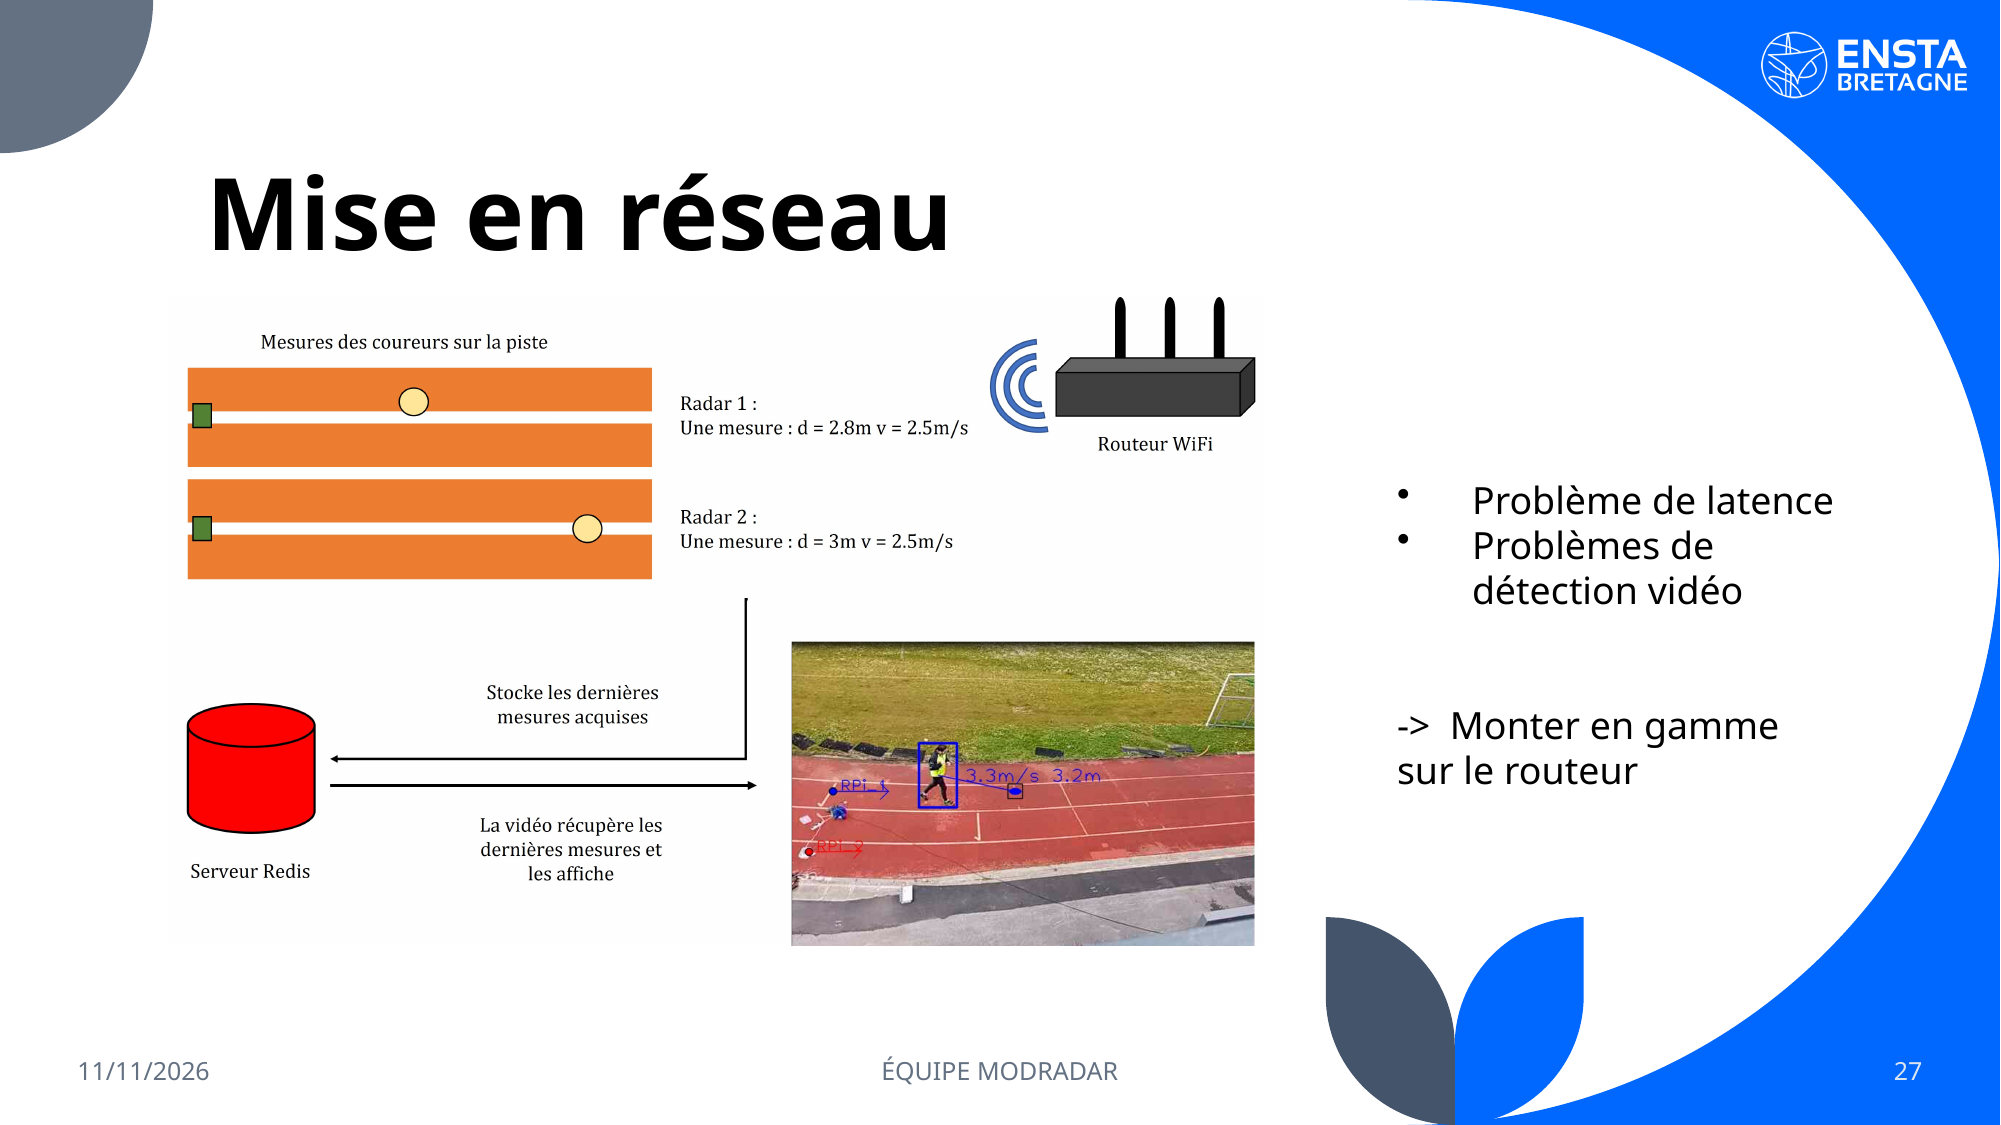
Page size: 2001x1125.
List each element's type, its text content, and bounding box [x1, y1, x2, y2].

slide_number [62, 1042, 513, 1103]
picture [1753, 22, 1975, 108]
title Mise en réseau [191, 62, 1796, 280]
slide_number 27 [1665, 1042, 1938, 1103]
text_box Problème de latence Problèmes de détection vidéo -> Monter en gamme sur le routeur [1382, 469, 1860, 799]
picture [168, 297, 1269, 946]
footer ÉQUIPE MODRADAR [662, 1042, 1338, 1103]
